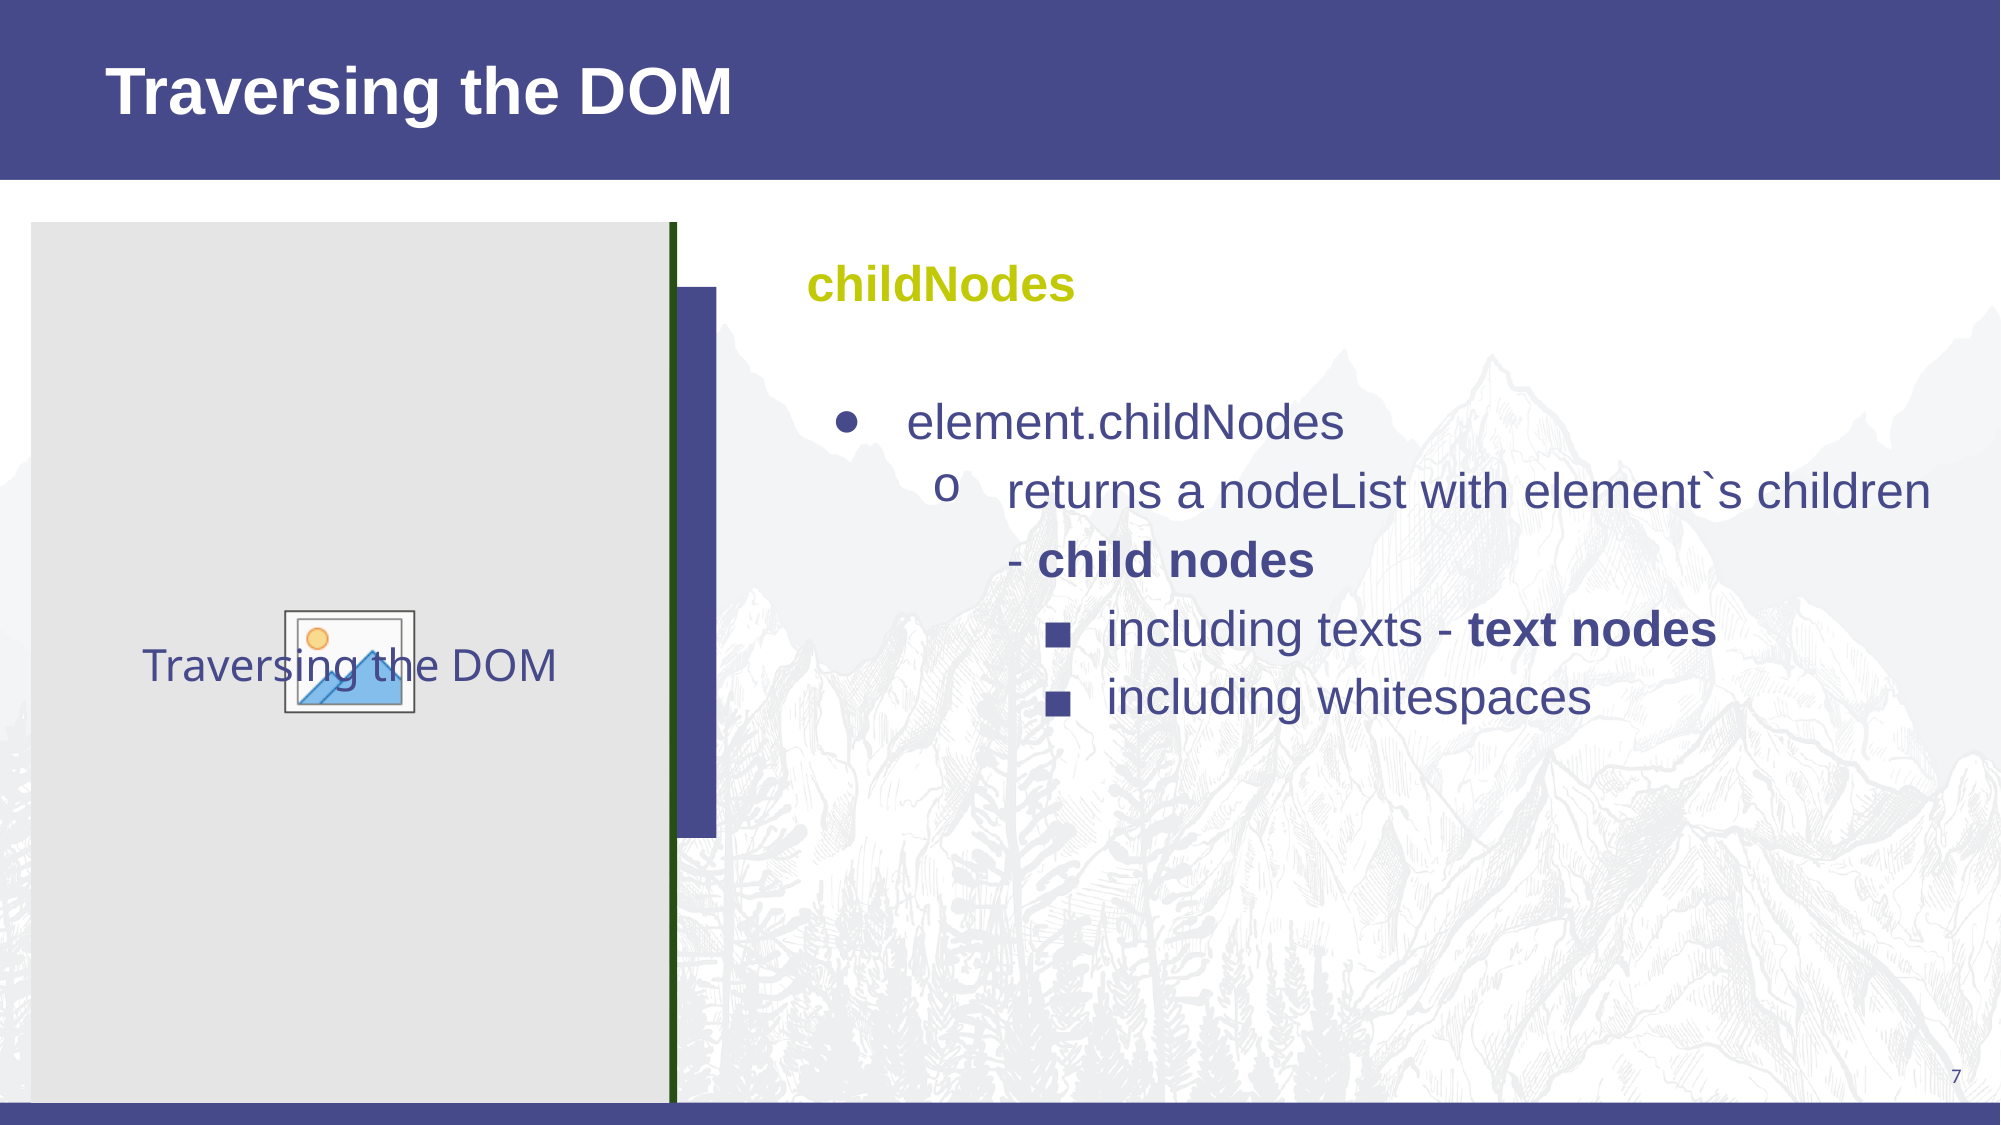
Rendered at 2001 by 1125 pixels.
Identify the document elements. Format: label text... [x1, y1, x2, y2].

slide_number 7 [1897, 1049, 1968, 1101]
picture [30, 222, 670, 1103]
text_box [0, 0, 2000, 168]
list childNodes element.childNodes returns a nodeList with element`s children - child nodes including texts - text nodes including whitespaces [786, 222, 1968, 1047]
text_box Traversing the DOM [0, 12, 1489, 163]
